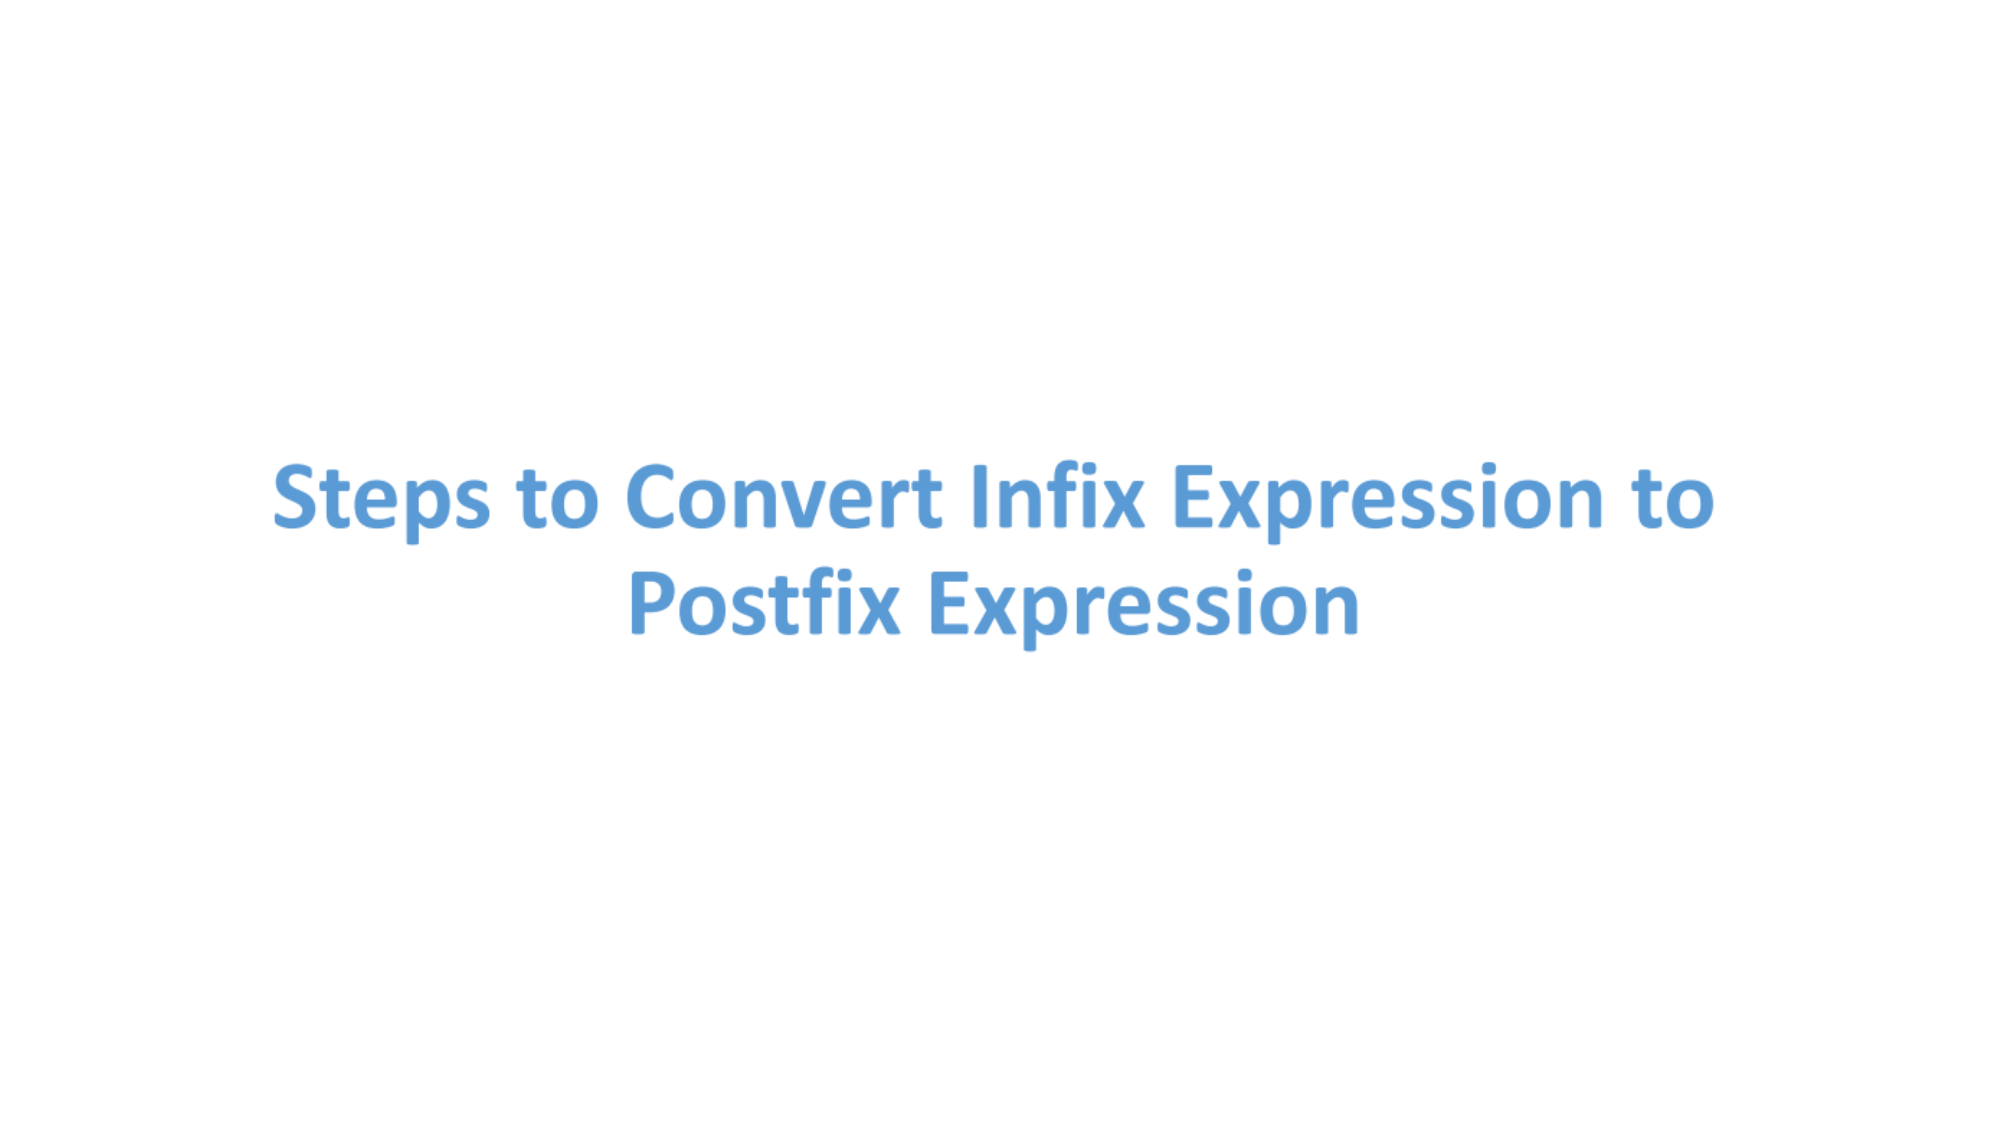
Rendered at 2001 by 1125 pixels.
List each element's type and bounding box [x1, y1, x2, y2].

picture [0, 147, 2000, 978]
